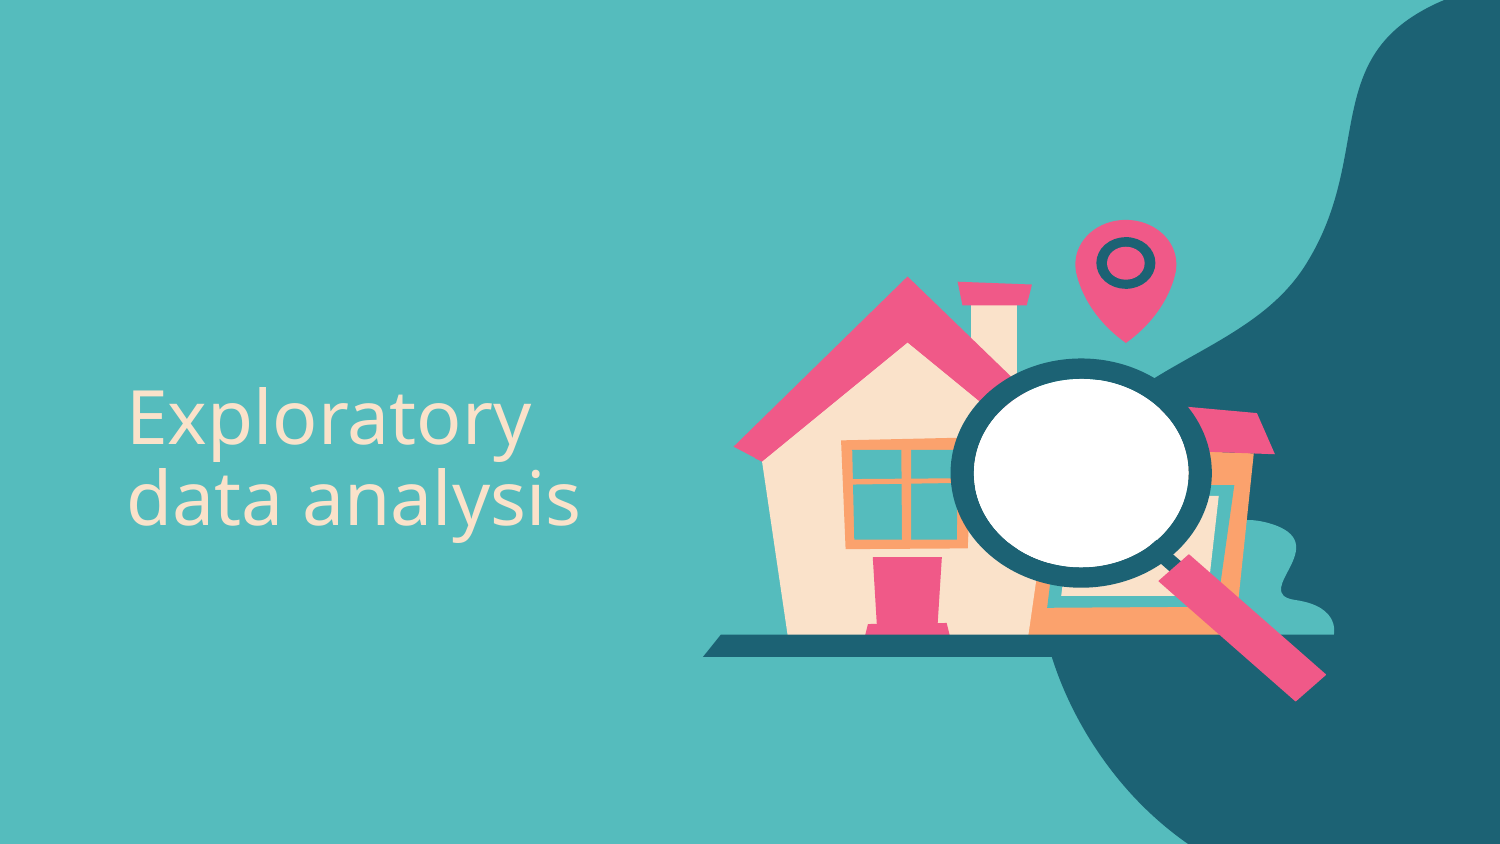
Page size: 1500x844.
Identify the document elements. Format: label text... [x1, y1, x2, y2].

title Exploratory data analysis [110, 362, 670, 559]
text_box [702, 219, 1349, 702]
